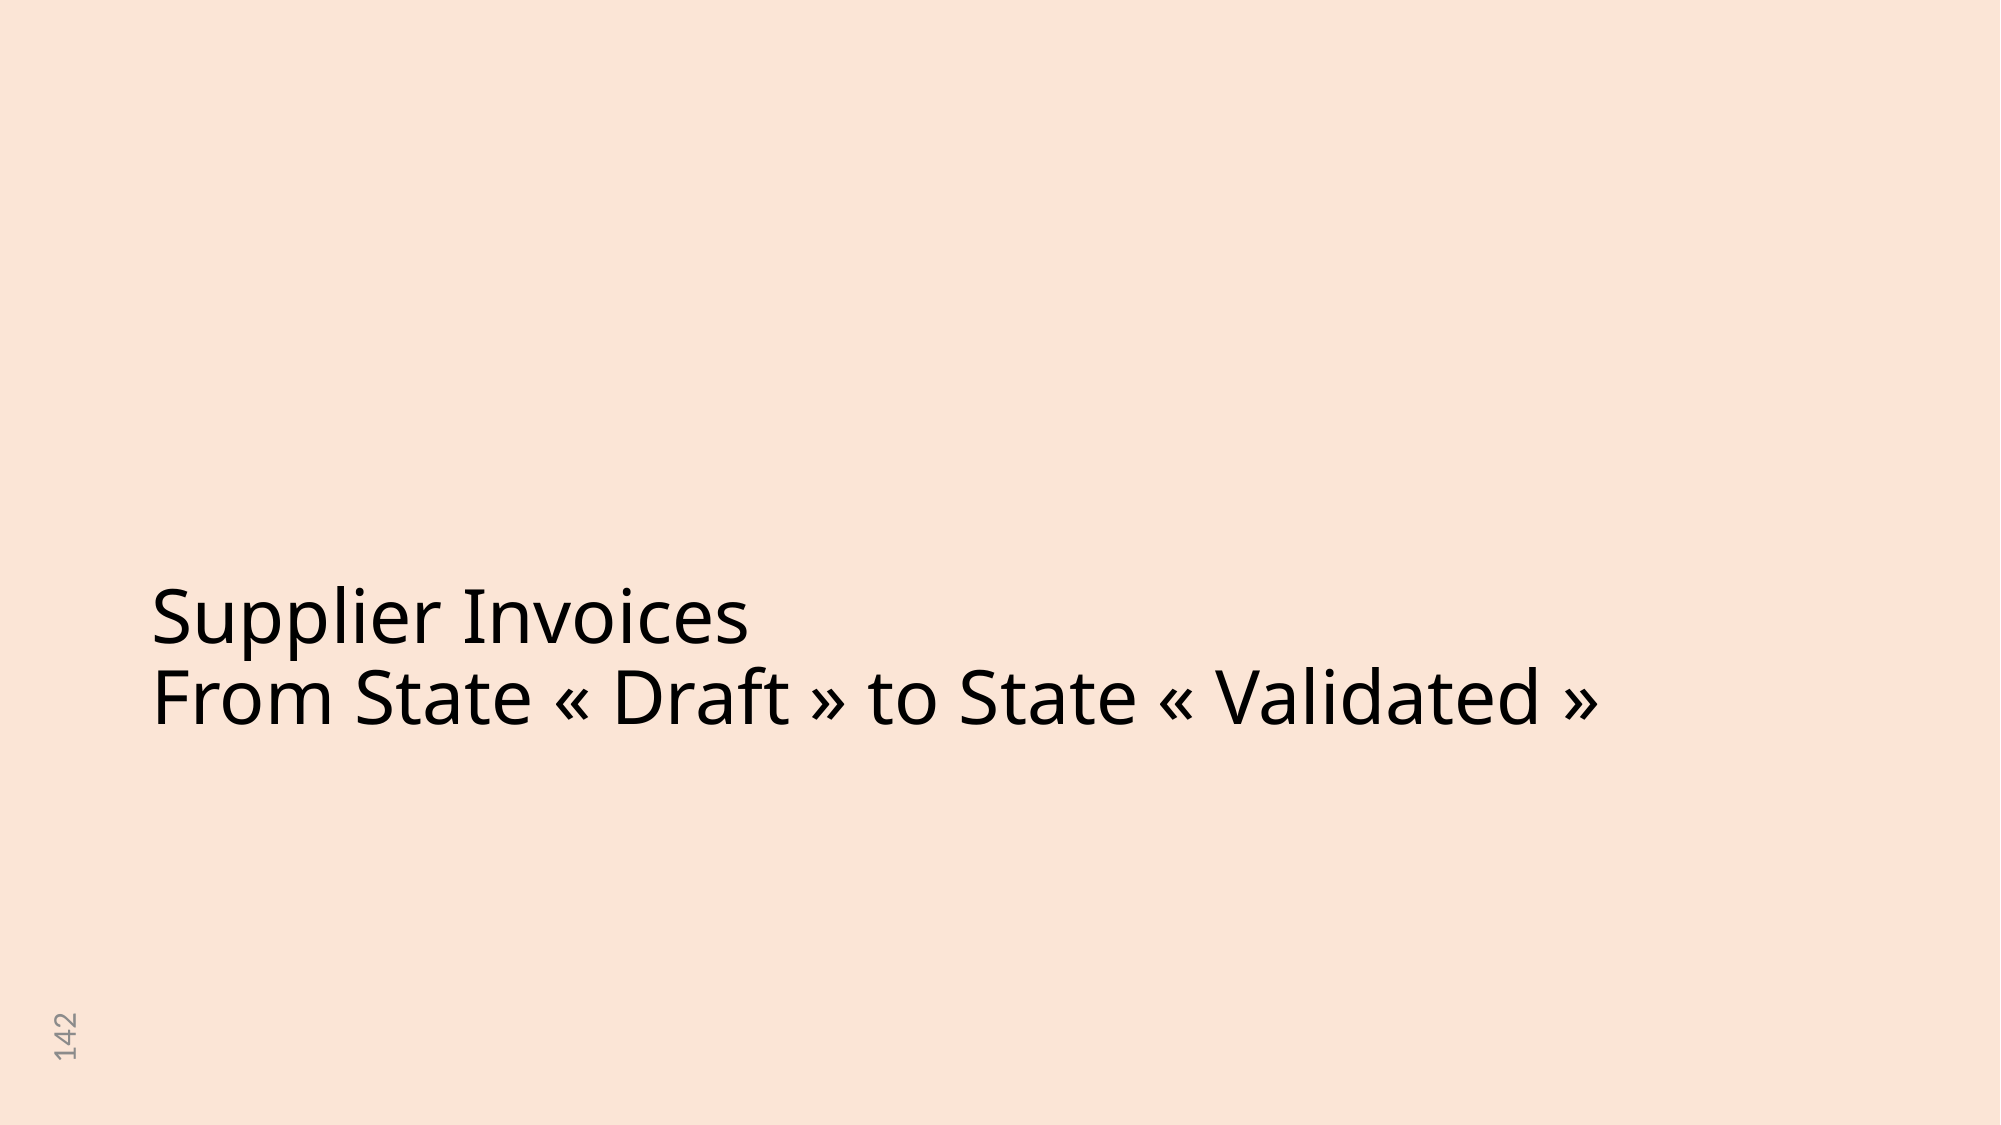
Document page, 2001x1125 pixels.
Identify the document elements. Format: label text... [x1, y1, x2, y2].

title Supplier Invoices From State « Draft » to State « Validated » [136, 280, 1862, 749]
slide_number 142 [32, 969, 93, 1108]
